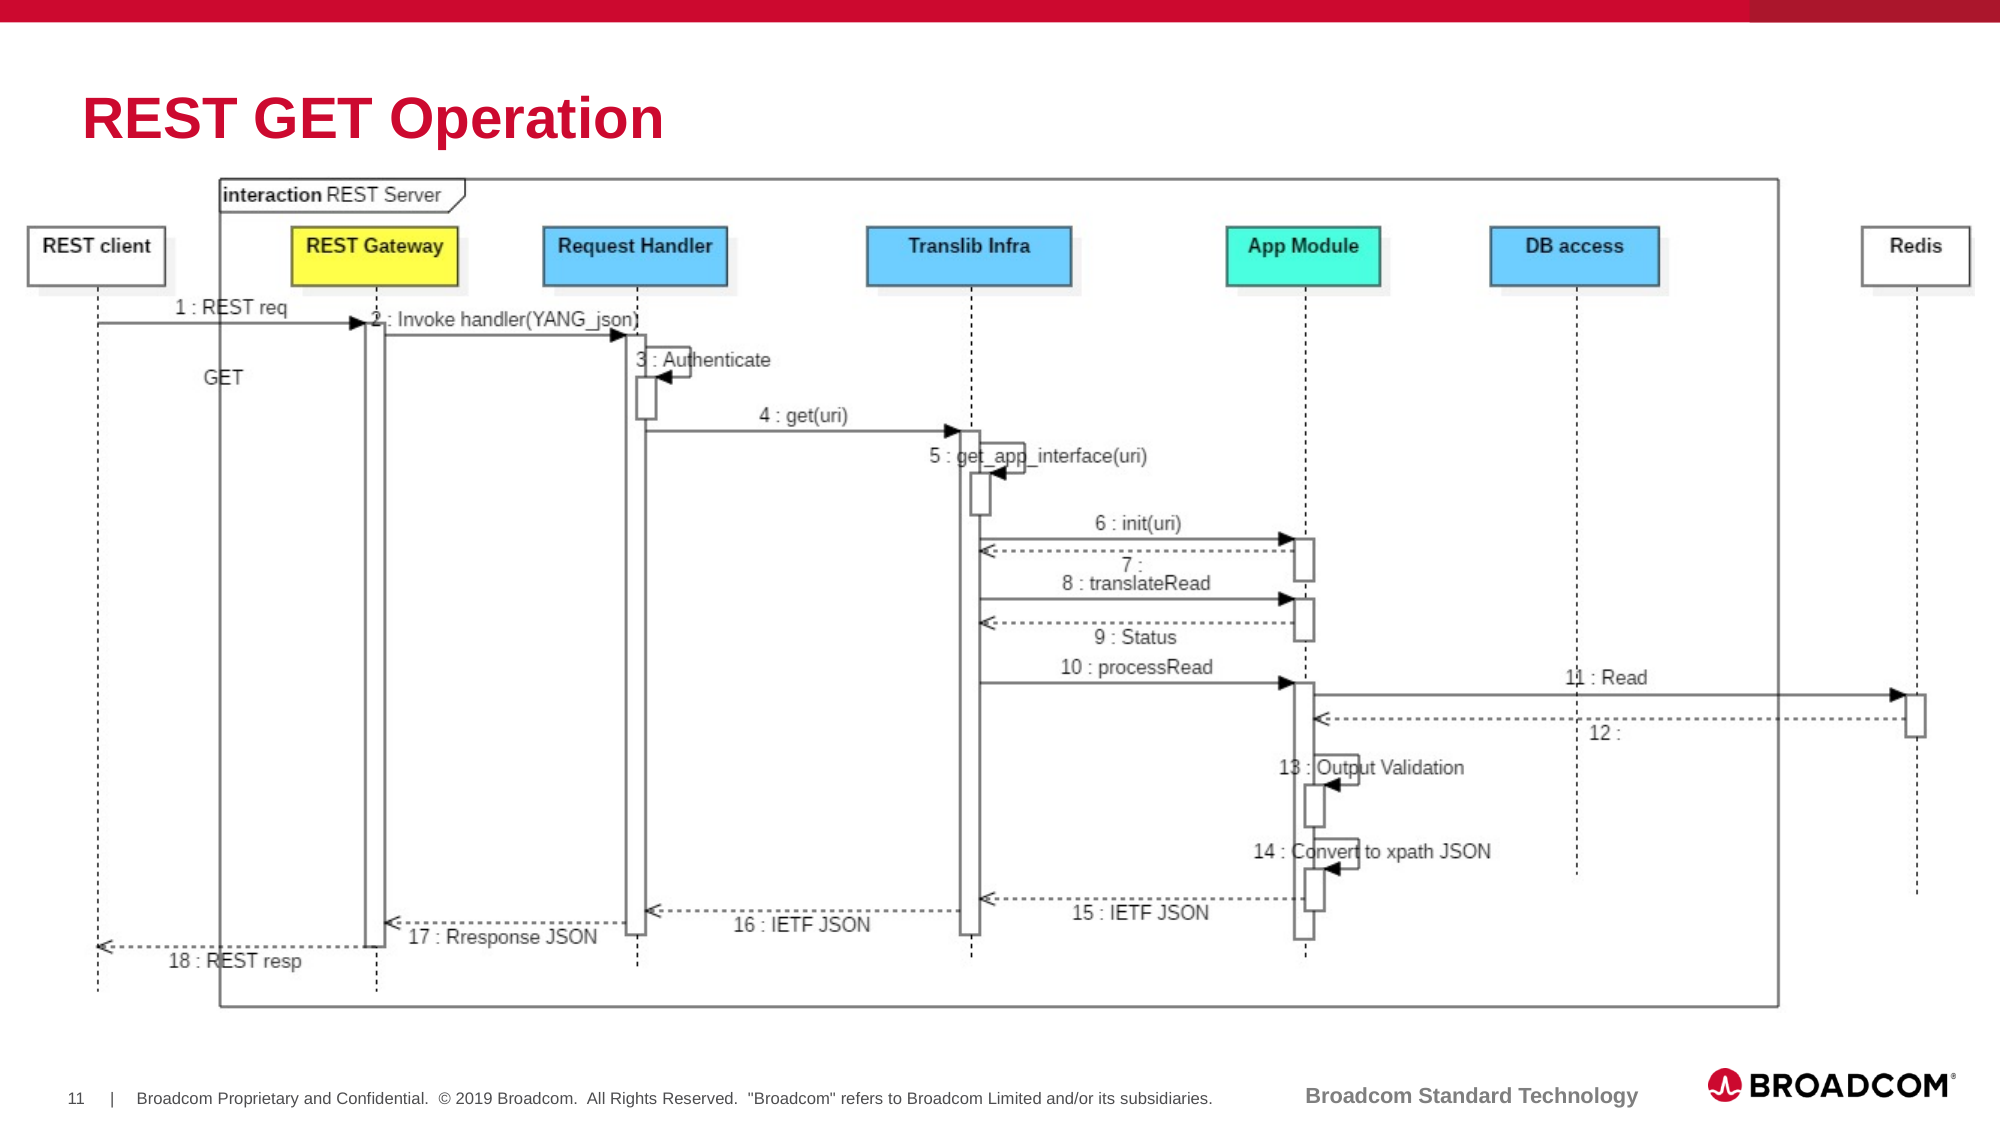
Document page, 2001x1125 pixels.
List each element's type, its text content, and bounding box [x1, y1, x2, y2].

picture [24, 175, 1976, 1013]
title REST GET Operation [67, 90, 1933, 151]
picture [1708, 1068, 1956, 1102]
